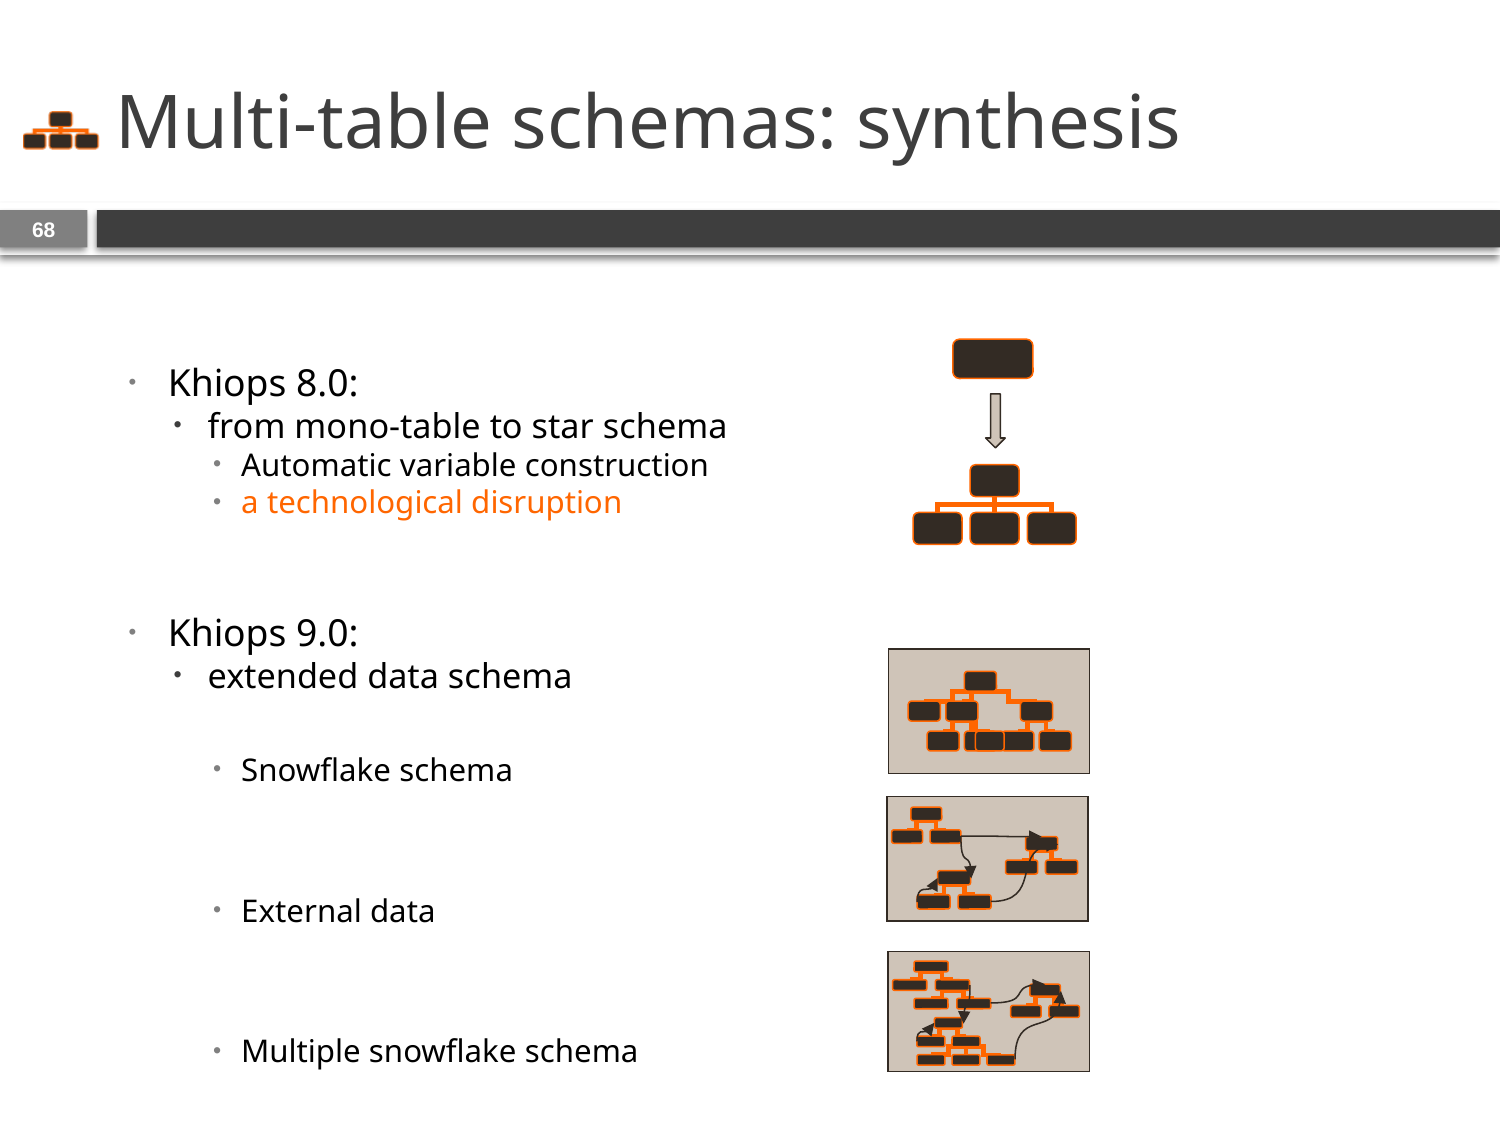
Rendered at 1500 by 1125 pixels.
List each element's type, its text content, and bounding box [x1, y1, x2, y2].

list Khiops 8.0: from mono-table to star schema Automatic variable construction a technological disruption Khiops 9.0: extended data schema Snowflake schema External data Multiple snowflake schema [102, 310, 914, 1089]
slide_number 68 [0, 208, 88, 249]
text_box [985, 393, 1006, 448]
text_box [888, 648, 1090, 774]
picture [23, 110, 100, 151]
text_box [887, 951, 1090, 1072]
title Multi-table schemas: synthesis [100, 37, 1438, 200]
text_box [886, 796, 1089, 922]
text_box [912, 464, 1077, 545]
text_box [952, 338, 1034, 379]
